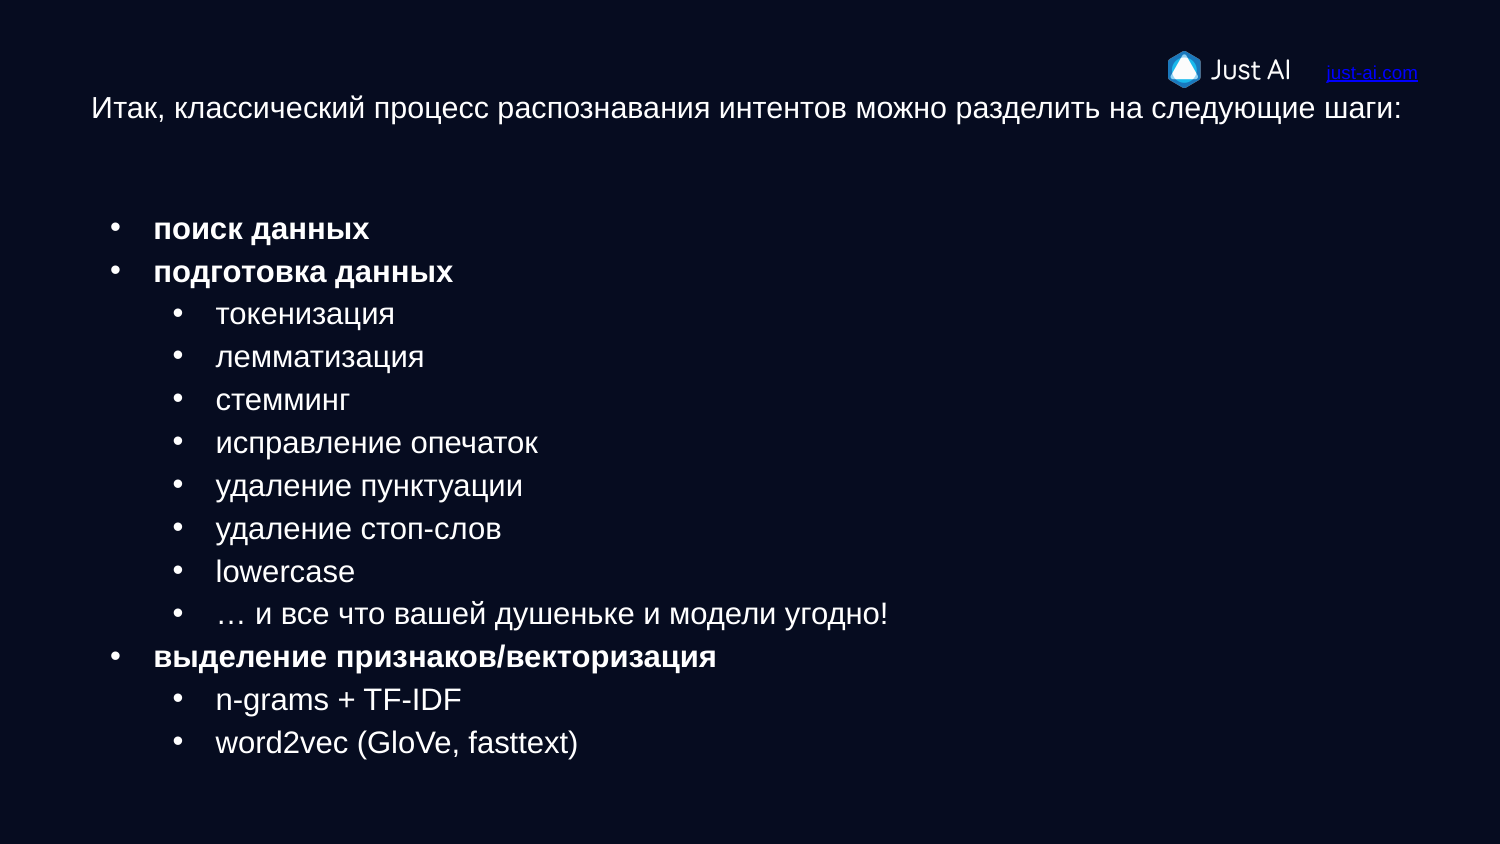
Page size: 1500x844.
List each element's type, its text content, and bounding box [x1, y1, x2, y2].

title Итак, классический процесс распознавания интентов можно разделить на следующие шаги: [85, 58, 1415, 160]
list поиск данных подготовка данных токенизация лемматизация стемминг исправление опечаток удаление пунктуации удаление стоп-слов lowercase … и все что вашей душеньке и модели угодно! выделение признаков/векторизация n-grams + TF-IDF word2vec (GloVe, fasttext) [85, 196, 1415, 769]
picture [1168, 51, 1289, 58]
